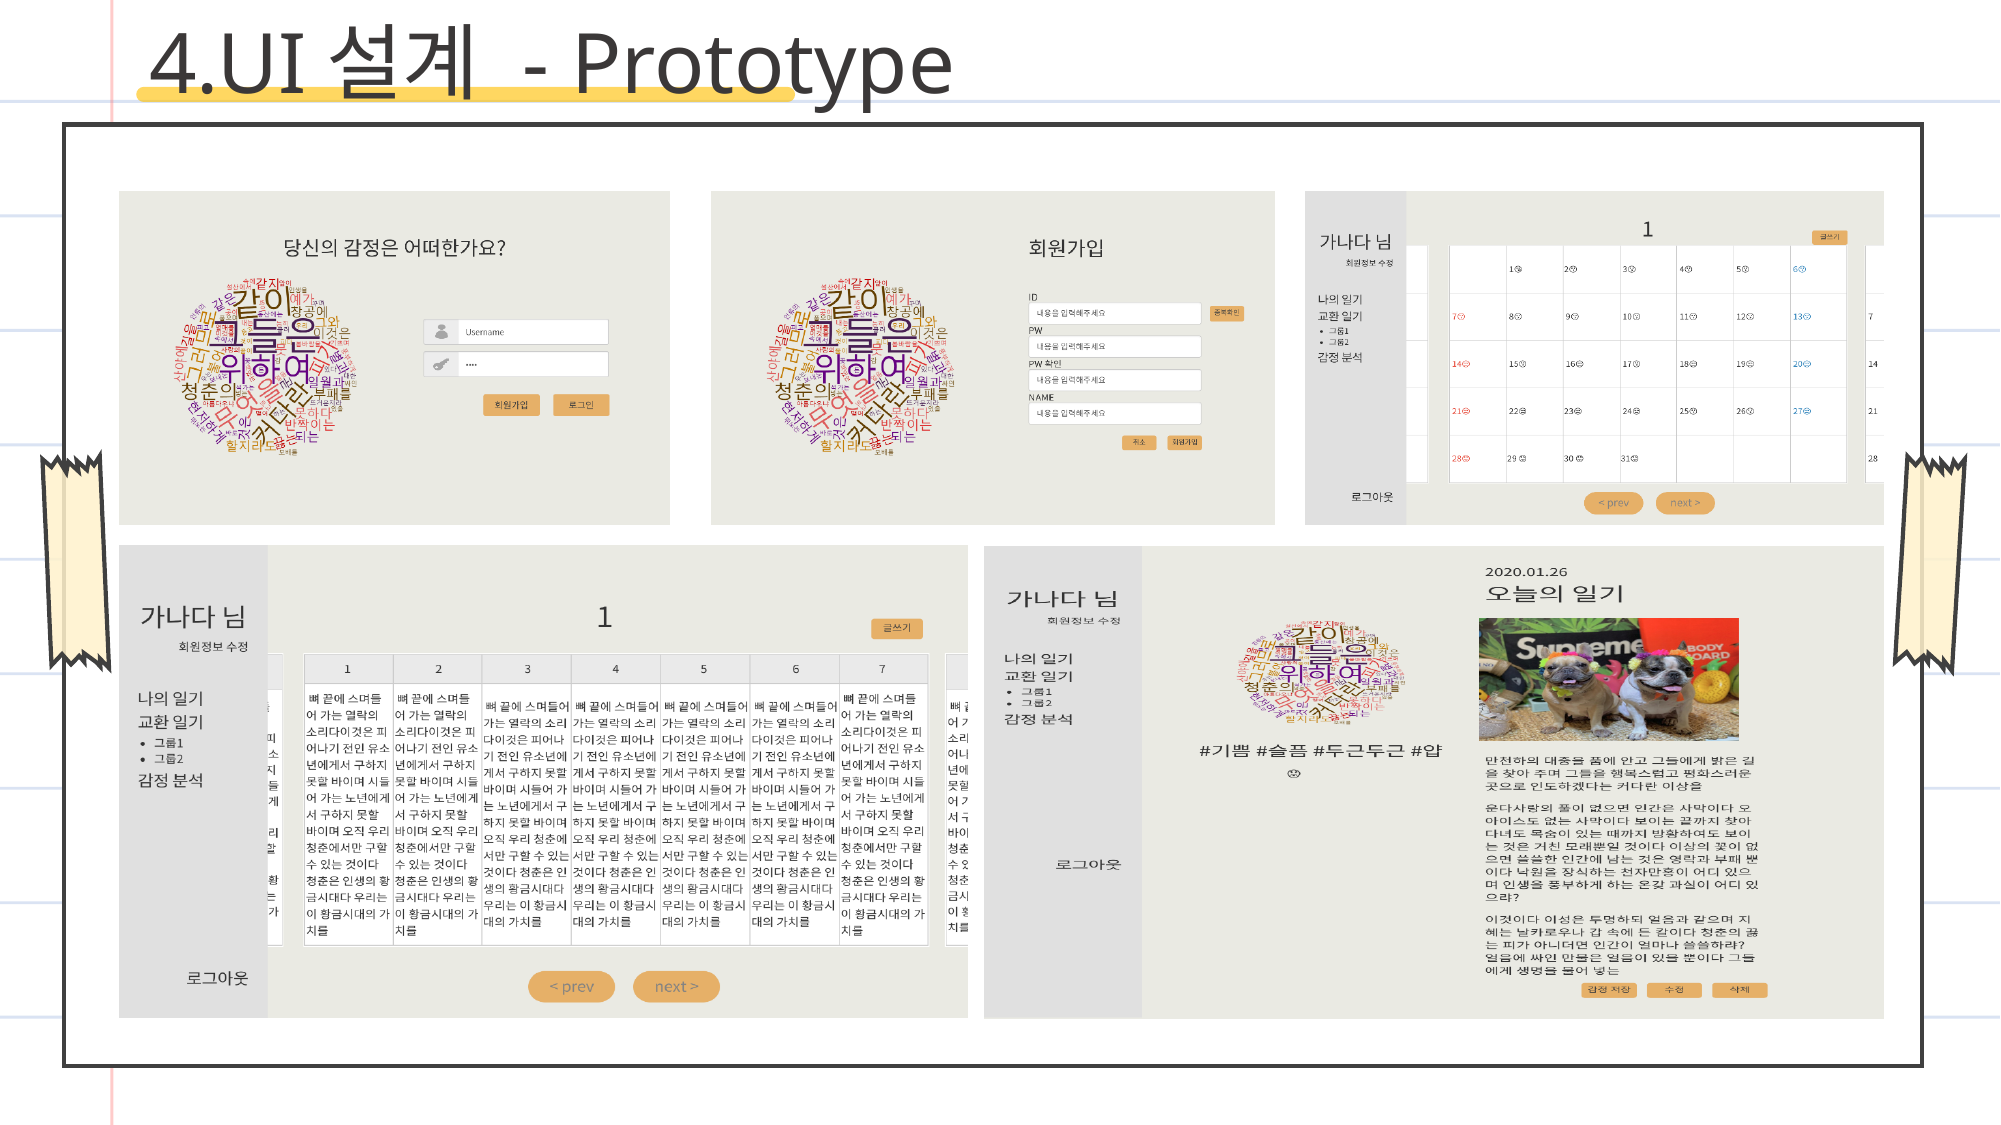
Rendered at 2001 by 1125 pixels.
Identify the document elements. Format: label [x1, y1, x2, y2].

picture [119, 545, 968, 1018]
picture [711, 191, 1275, 525]
text_box [0, 0, 2000, 1125]
picture [1305, 191, 1884, 525]
picture [119, 191, 670, 525]
picture [984, 546, 1884, 1019]
